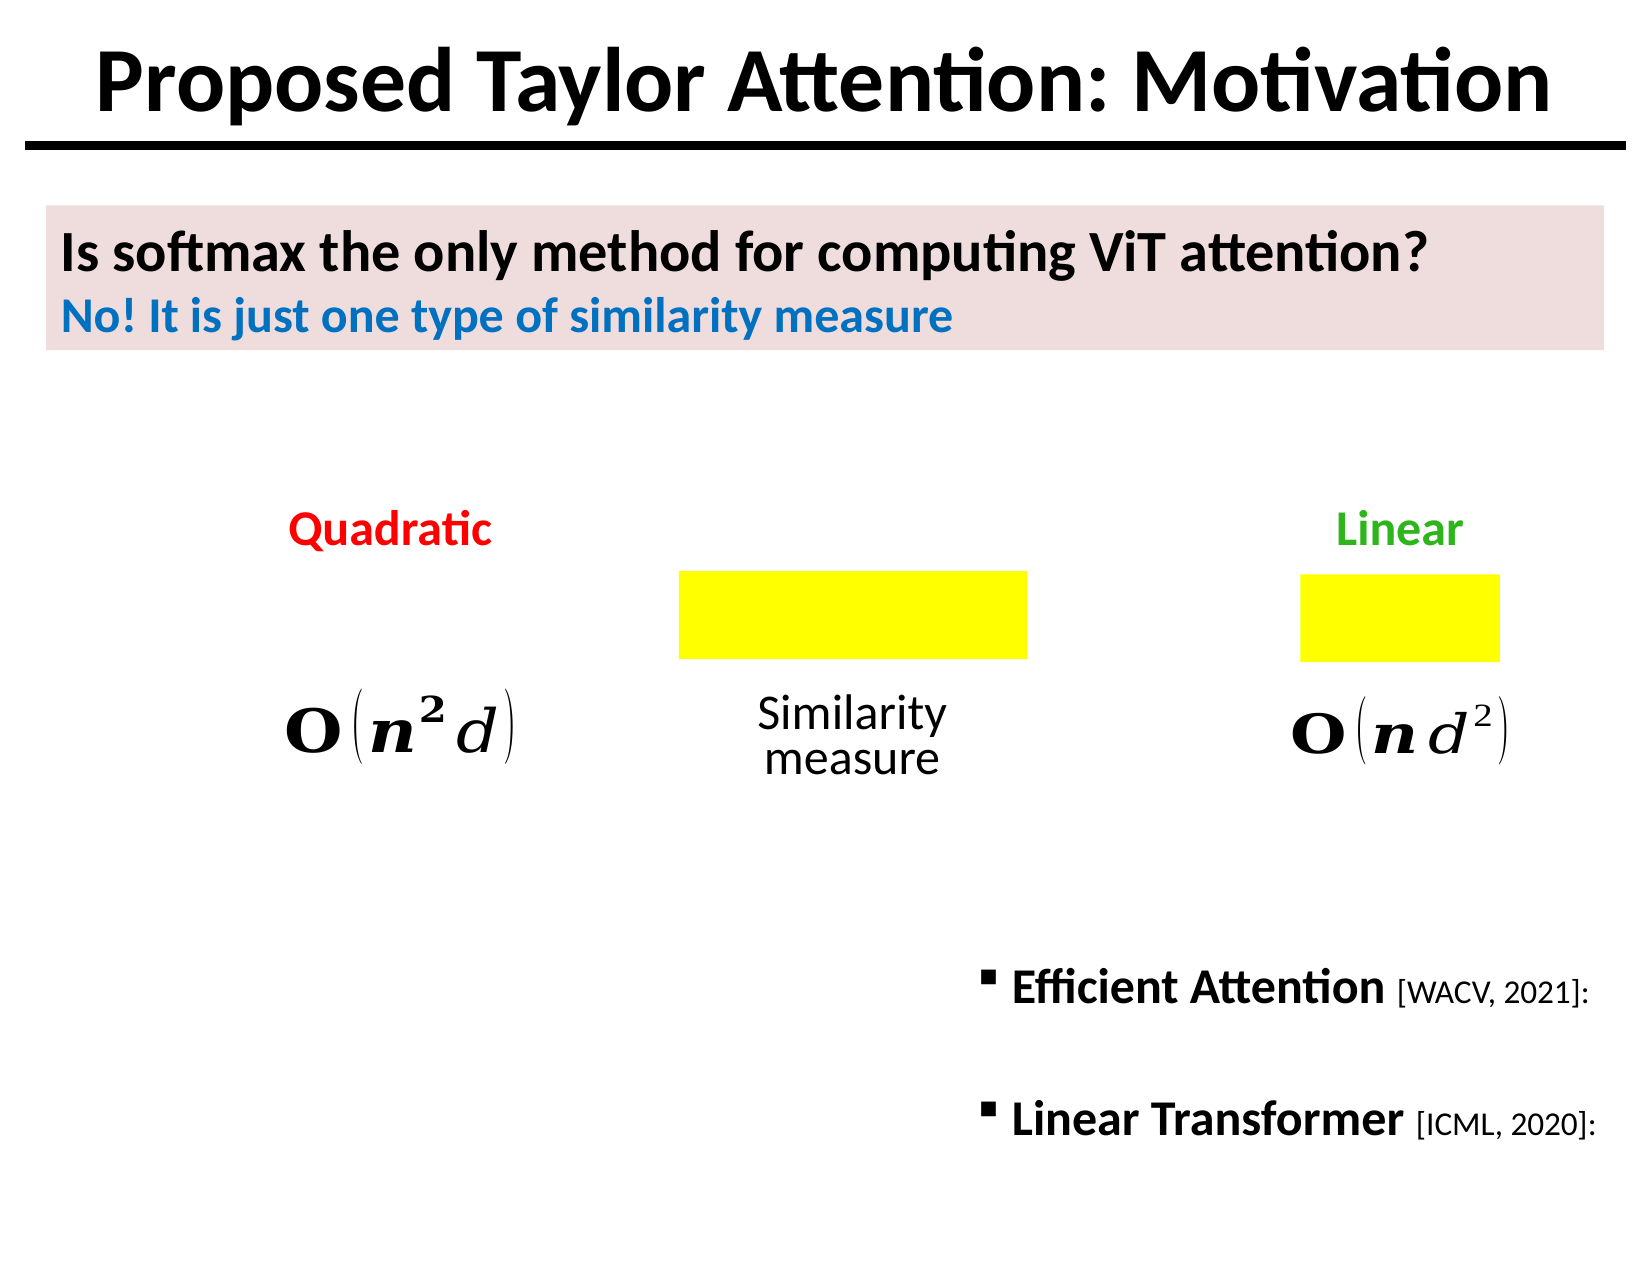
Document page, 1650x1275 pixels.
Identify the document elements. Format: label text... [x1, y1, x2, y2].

text_box Is softmax the only method for computing ViT attention? No! It is just one type of similarity measure [46, 206, 1604, 351]
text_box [123, 488, 1527, 833]
title Proposed Taylor Attention: Motivation [9, 0, 1641, 206]
